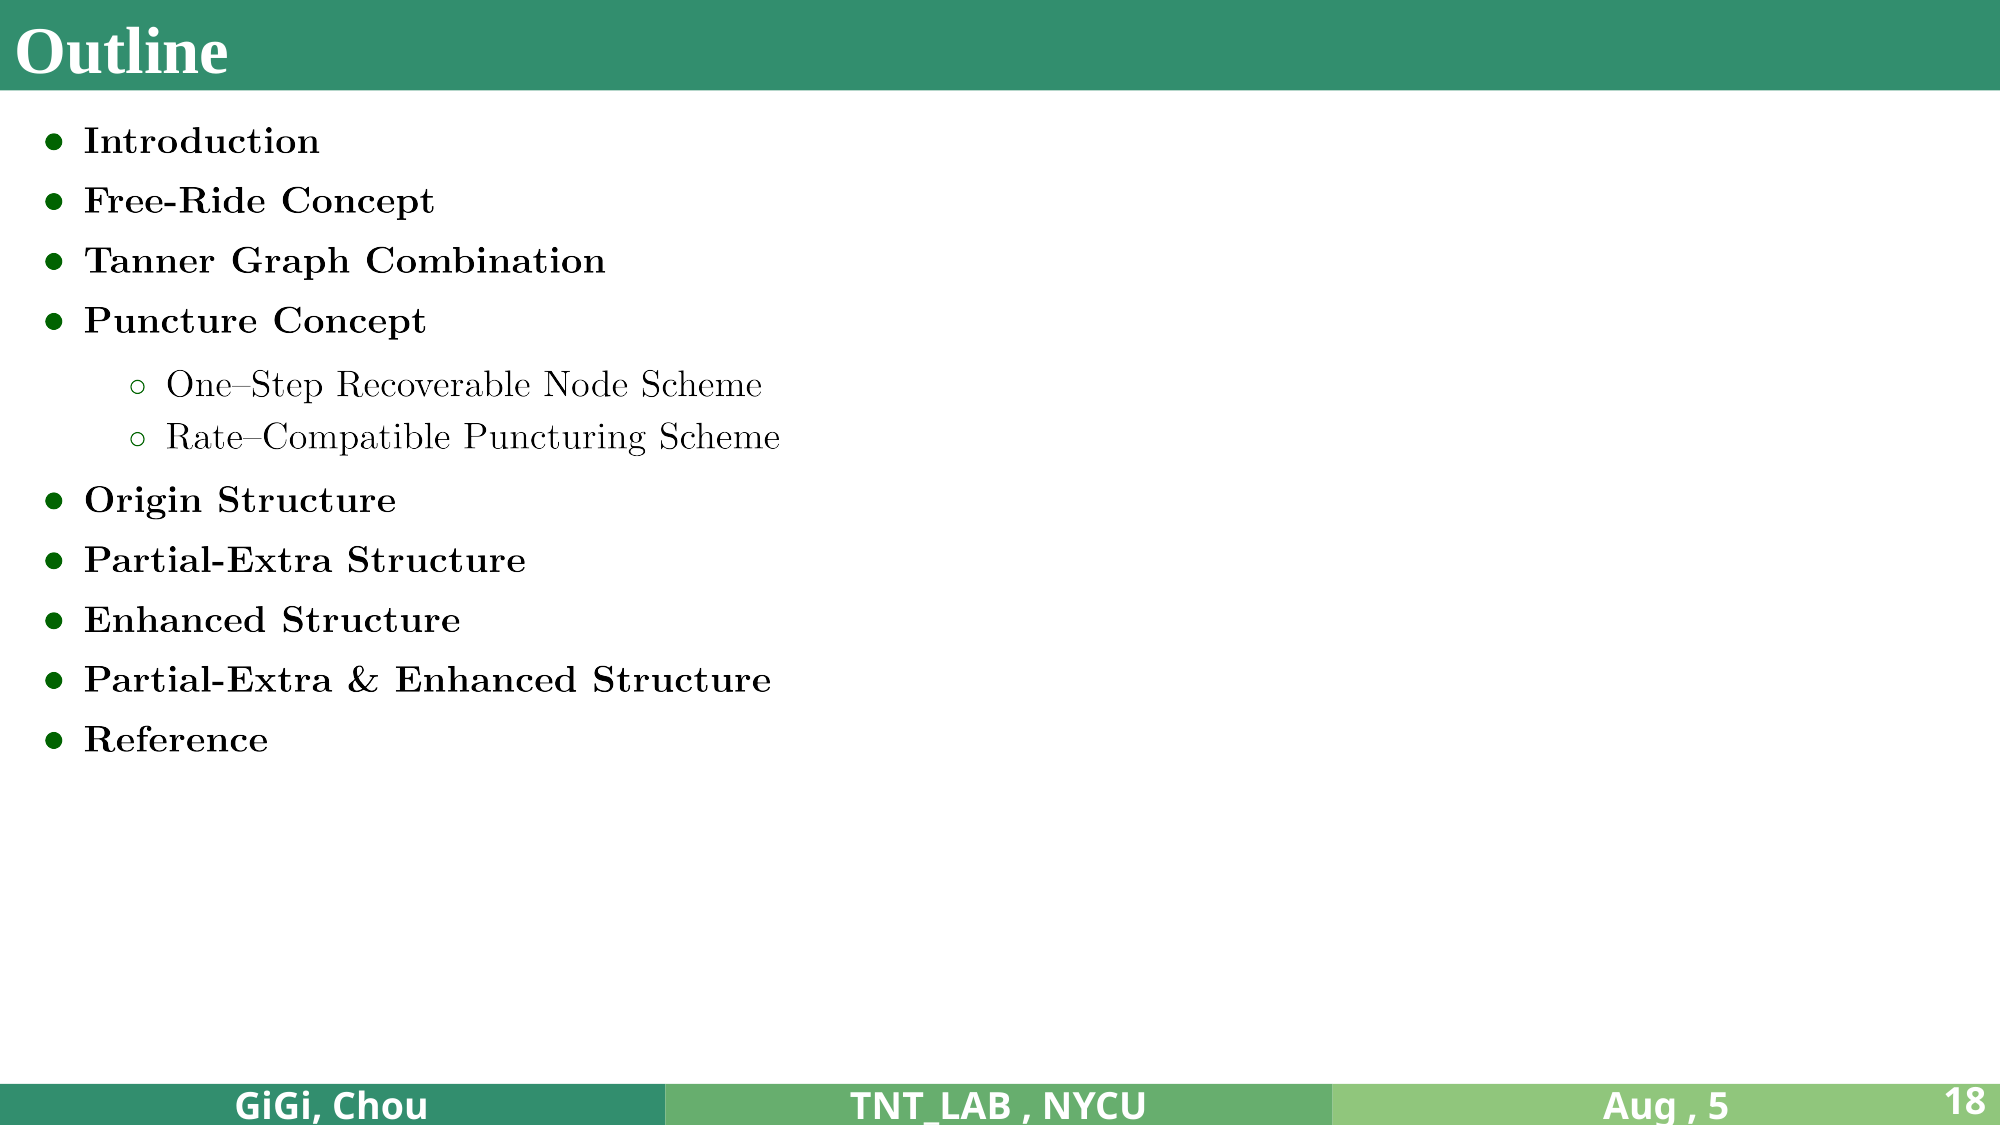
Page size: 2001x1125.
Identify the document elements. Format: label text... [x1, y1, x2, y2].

slide_number 18 [1551, 1083, 2000, 1121]
text_box Outline [0, 0, 1280, 95]
picture [44, 126, 779, 752]
